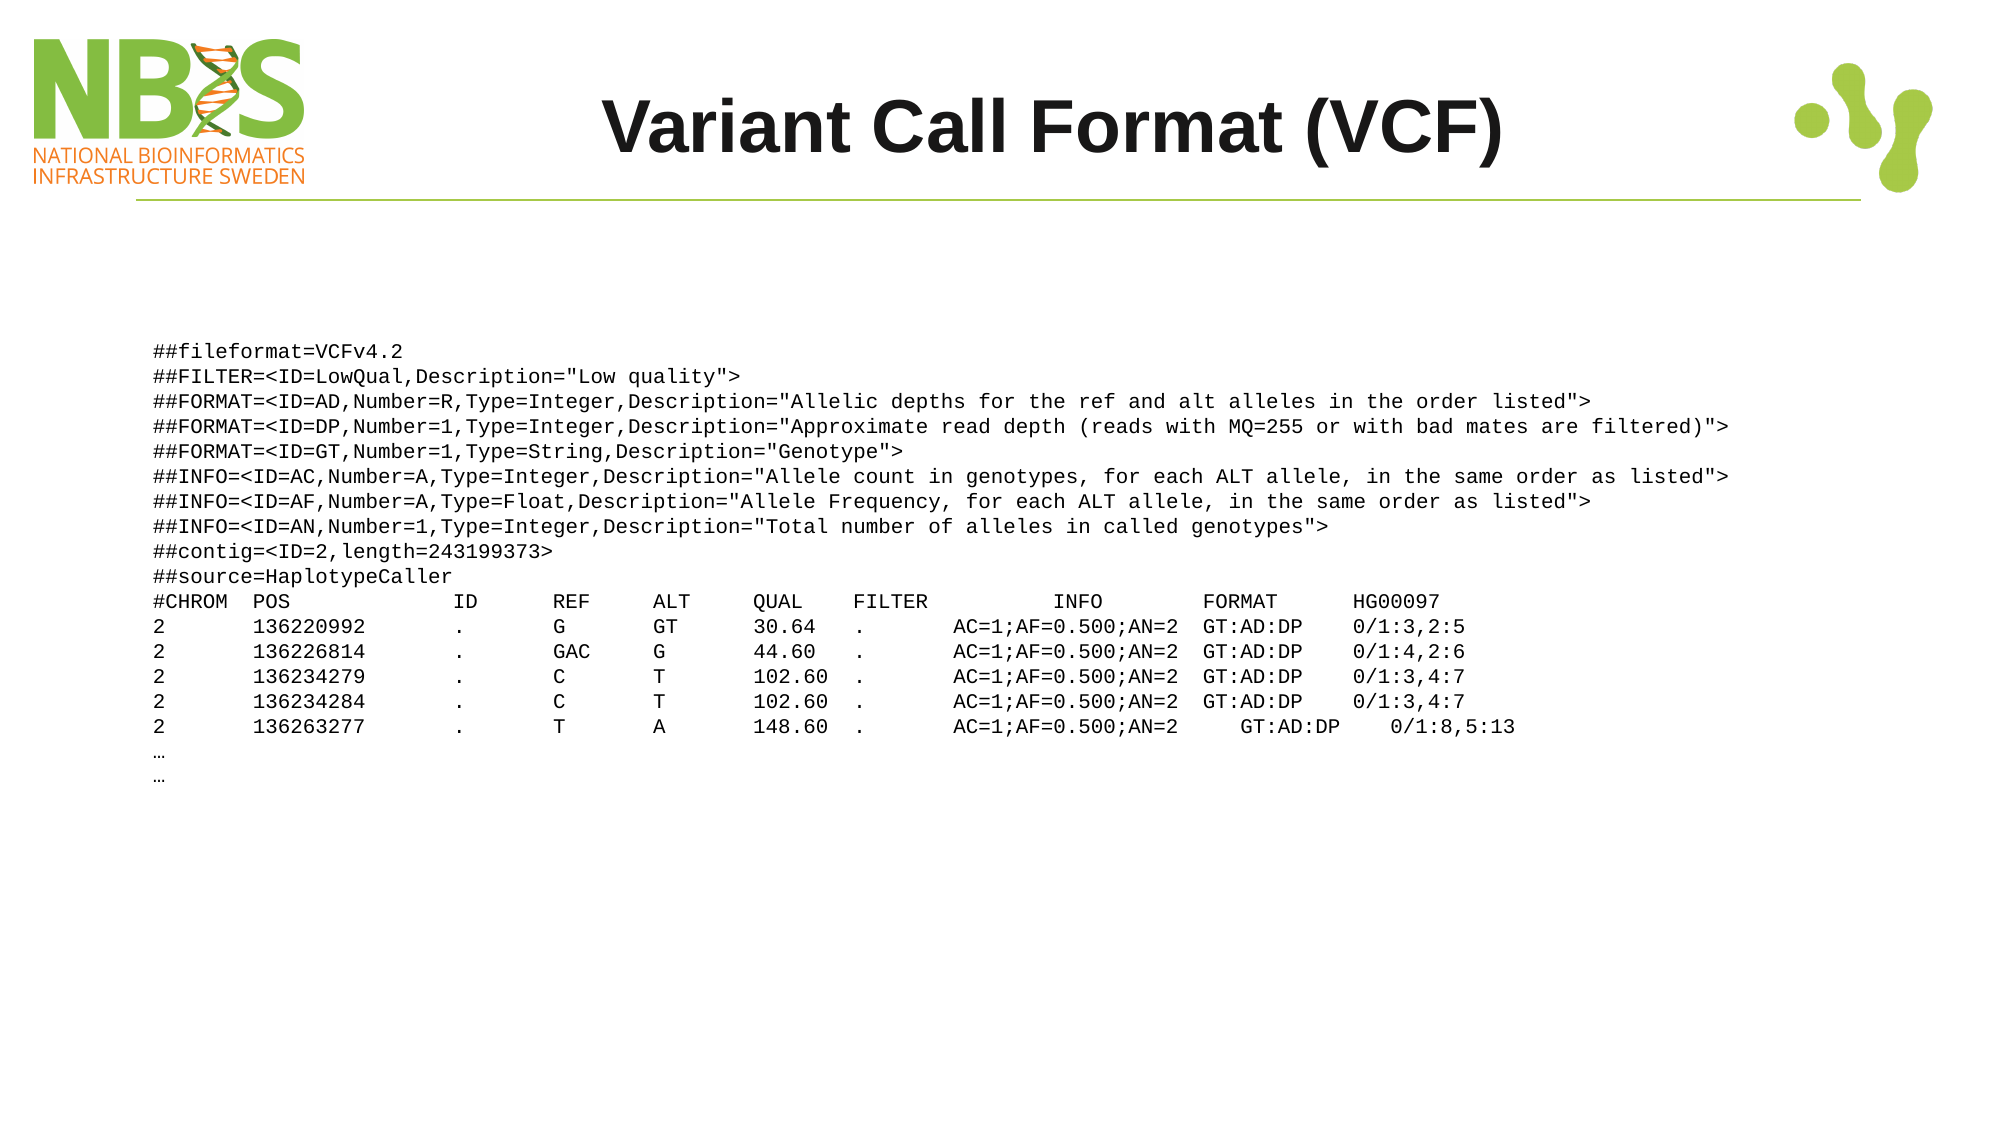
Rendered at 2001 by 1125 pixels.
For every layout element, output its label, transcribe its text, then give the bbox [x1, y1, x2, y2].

title Variant Call Format (VCF) [404, 59, 1703, 197]
picture [34, 39, 304, 184]
text_box ##fileformat=VCFv4.2 ##FILTER=<ID=LowQual,Description="Low quality"> ##FORMAT=<ID=AD,Number=R,Type=Integer,Description="Allelic depths for the ref and alt alleles in the order listed"> ##FORMAT=<ID=DP,Number=1,Type=Integer,Description="Approximate read depth (reads with MQ=255 or with bad mates are filtered)"> ##FORMAT=<ID=GT,Number=1,Type=String,Description="Genotype"> ##INFO=<ID=AC,Number=A,Type=Integer,Description="Allele count in genotypes, for each ALT allele, in the same order as listed"> ##INFO=<ID=AF,Number=A,Type=Float,Description="Allele Frequency, for each ALT allele, in the same order as listed"> ##INFO=<ID=AN,Number=1,Type=Integer,Description="Total number of alleles in called genotypes"> ##contig=<ID=2,length=243199373> ##source=HaplotypeCaller #CHROM POS ID REF ALT QUAL FILTER INFO FORMAT HG00097 2 136220992 . G GT 30.64 . AC=1;AF=0.500;AN=2 GT:AD:DP 0/1:3,2:5 2 136226814 . GAC G 44.60 . AC=1;AF=0.500;AN=2 GT:AD:DP 0/1:4,2:6 2 136234279 . C T 102.60 . AC=1;AF=0.500;AN=2 GT:AD:DP 0/1:3,4:7 2 136234284 . C T 102.60 . AC=1;AF=0.500;AN=2 GT:AD:DP 0/1:3,4:7 136263277 . T A 148.60 . AC=1;AF=0.500;AN=2 GT:AD:DP 0/1:8,5:13 … … [138, 330, 1775, 820]
picture [1790, 59, 1935, 196]
